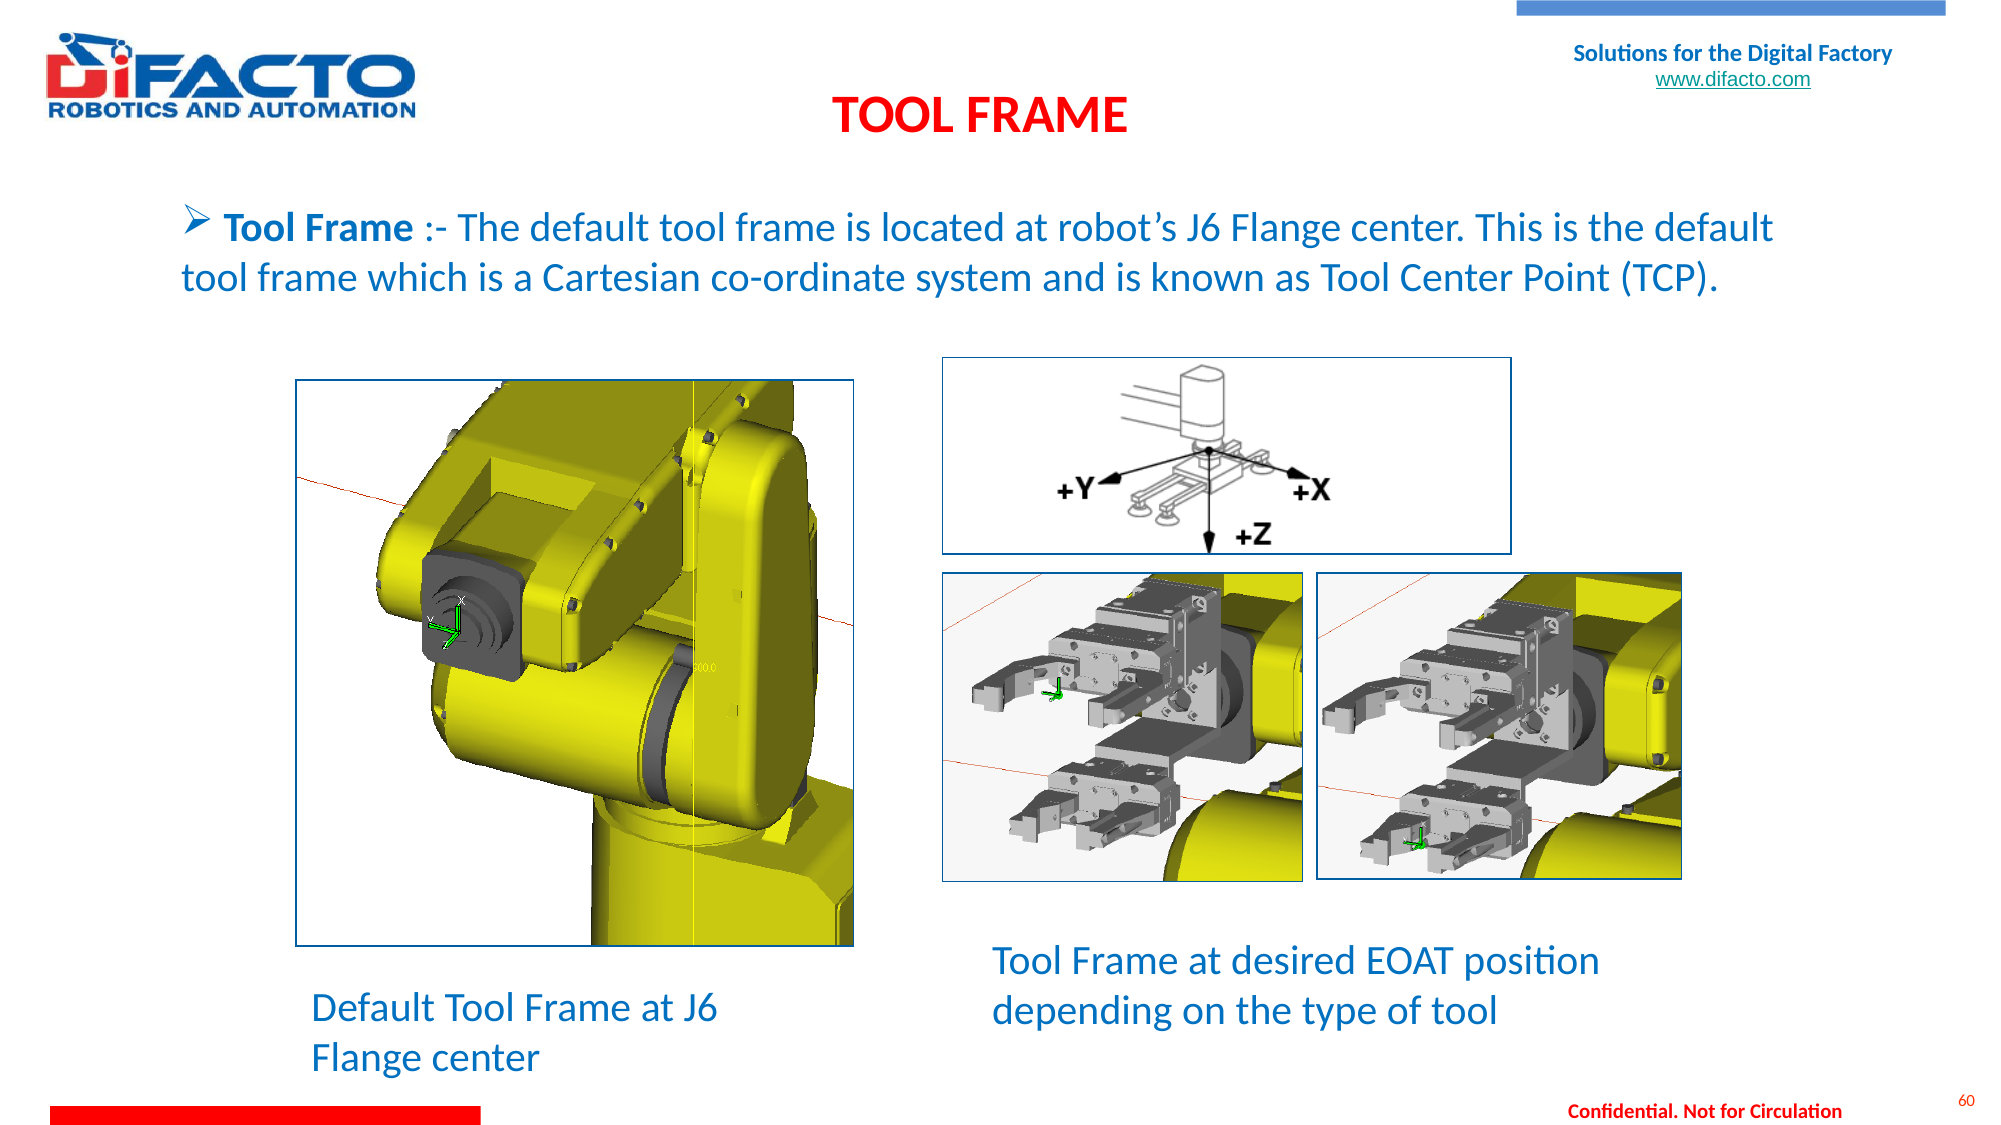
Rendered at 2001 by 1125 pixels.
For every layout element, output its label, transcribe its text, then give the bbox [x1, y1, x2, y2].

text_box TOOL FRAME [817, 71, 1145, 142]
picture [31, 21, 434, 125]
picture [943, 573, 1302, 881]
picture [1317, 573, 1681, 879]
text_box Default Tool Frame at J6 Flange center [296, 972, 853, 1088]
picture [943, 357, 1511, 554]
text_box Tool Frame :- The default tool frame is located at robot’s J6 Flange center. This is the default tool frame which is a Cartesian co-ordinate system and is known as Tool Center Point (TCP). [166, 142, 1796, 308]
picture [296, 380, 854, 946]
text_box Tool Frame at desired EOAT position depending on the type of tool [977, 925, 1772, 1041]
